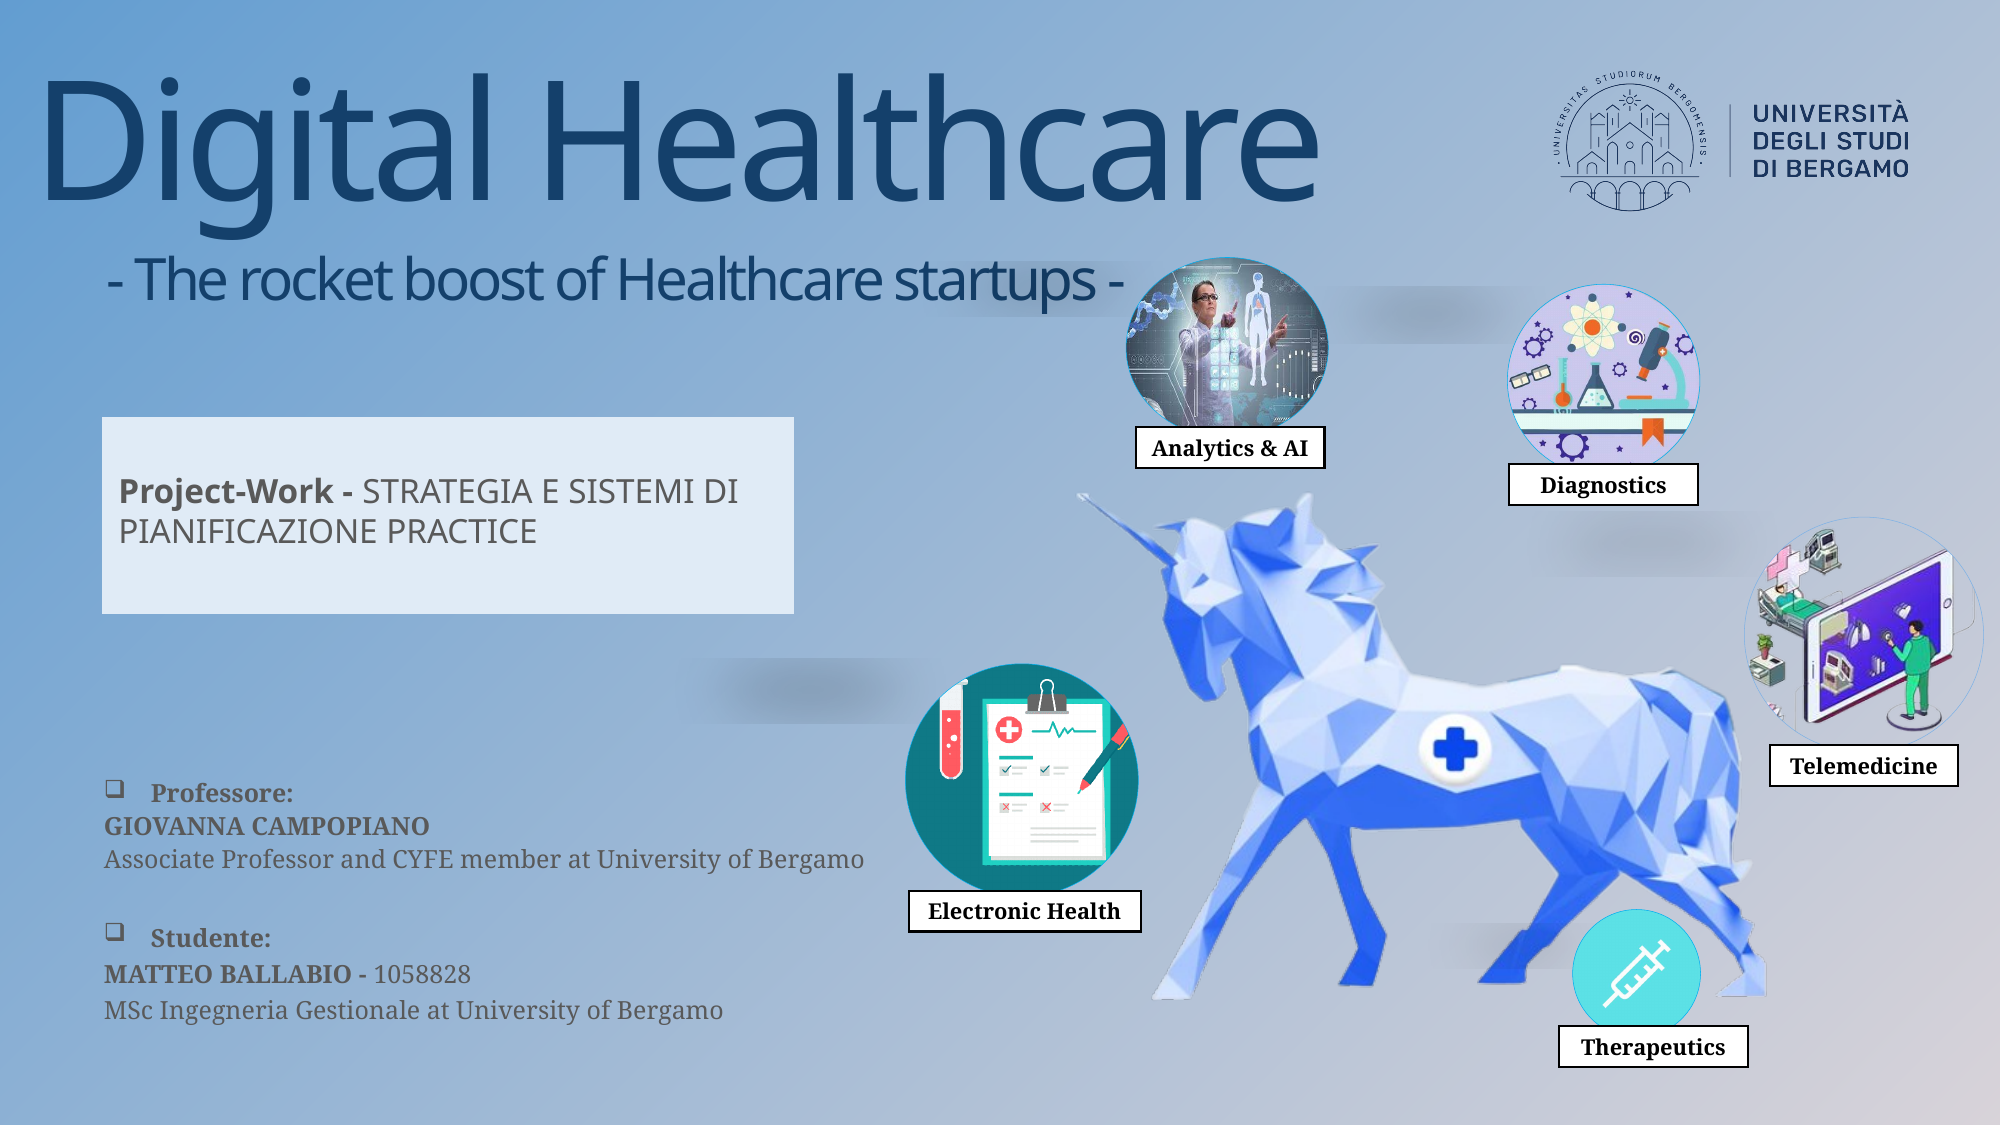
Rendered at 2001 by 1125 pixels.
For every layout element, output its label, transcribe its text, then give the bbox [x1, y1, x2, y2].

text_box Therapeutics [1558, 1025, 1749, 1068]
text_box - The rocket boost of Healthcare startups - [76, 228, 1589, 321]
text_box Electronic Health [908, 897, 1053, 933]
subtitle Studente: MATTEO BALLABIO - 1058828 MSc Ingegneria Gestionale at University of Bergamo [88, 910, 965, 1040]
text_box Telemedicine [1796, 753, 1959, 787]
text_box Professore: GIOVANNA CAMPOPIANO Associate Professor and CYFE member at University of Bergamo [88, 766, 908, 910]
text_box Project-Work - STRATEGIA E SISTEMI DI PIANIFICAZIONE PRACTICE [102, 417, 794, 614]
picture [1518, 47, 1955, 235]
picture [905, 257, 1984, 1038]
title Digital Healthcare [4, 50, 1356, 244]
